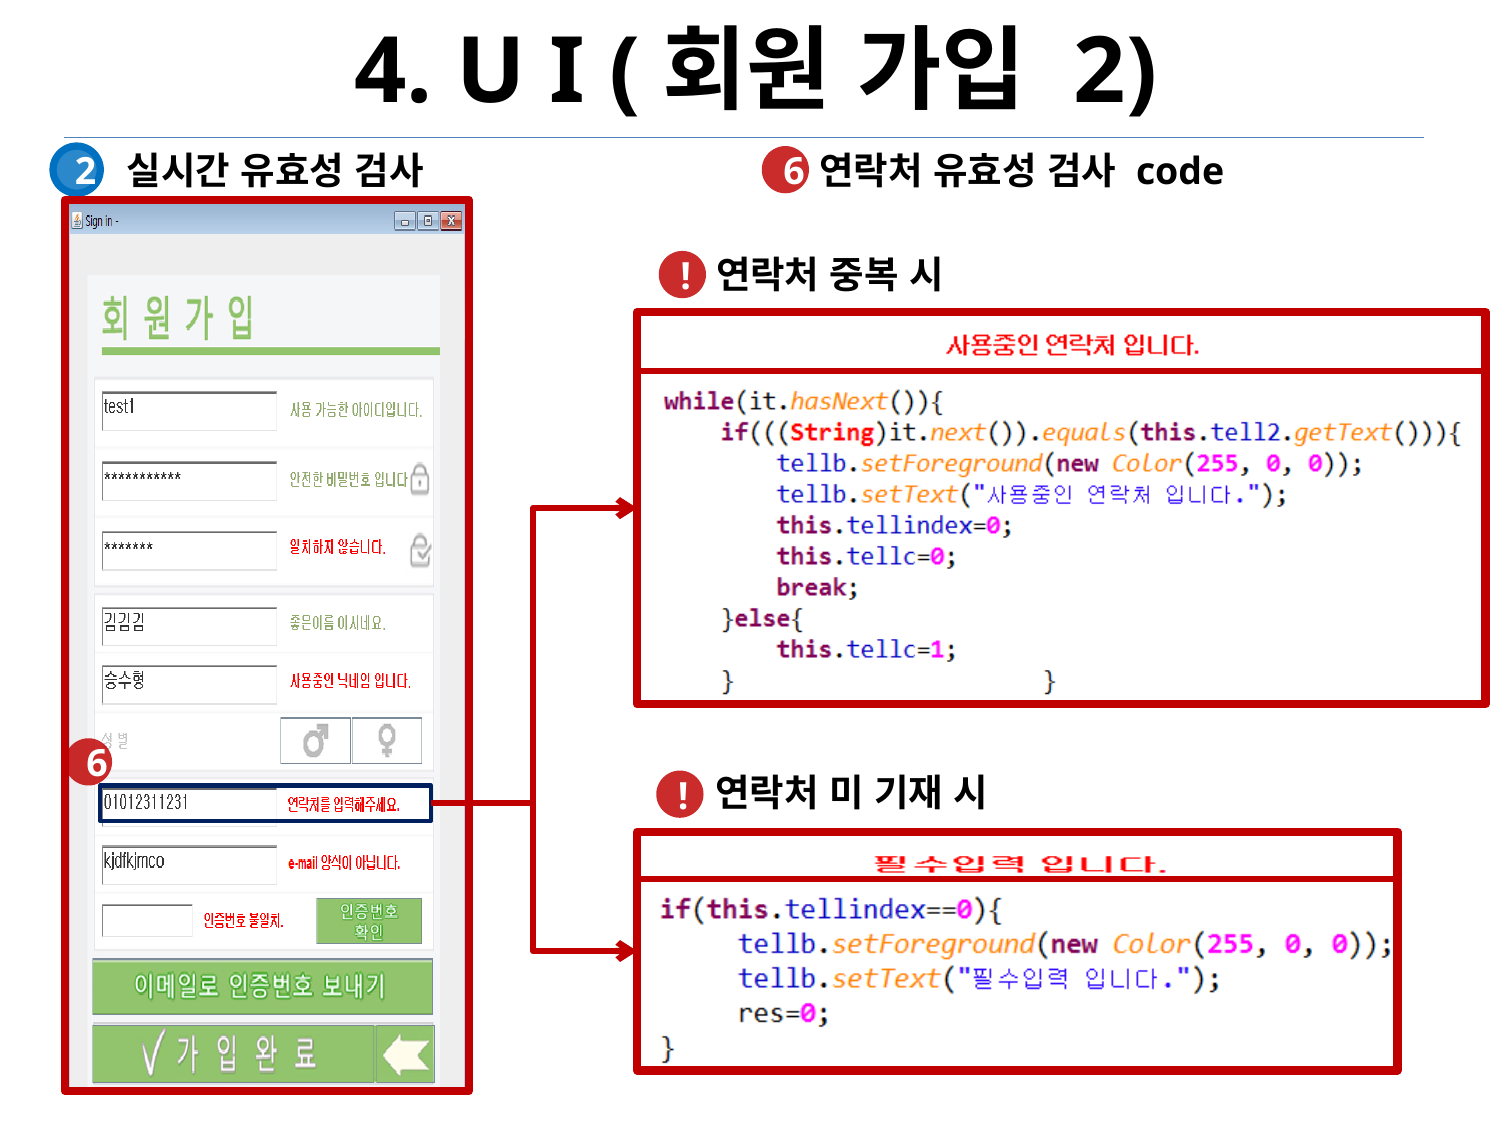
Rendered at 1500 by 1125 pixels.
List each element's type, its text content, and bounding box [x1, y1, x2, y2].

text_box 연락처 중복 시 [701, 243, 1454, 304]
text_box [430, 507, 638, 803]
text_box [1209, 310, 1488, 706]
text_box 연락처 미 기재 시 [700, 761, 1453, 822]
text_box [430, 803, 638, 952]
text_box ! [654, 768, 706, 820]
picture [651, 372, 1471, 700]
picture [64, 202, 469, 1095]
text_box ! [656, 248, 709, 301]
text_box 실시간 유효성 검사 [112, 146, 514, 199]
text_box 2 [50, 145, 103, 196]
title 4. U I (회원 가입 2) [80, 0, 1431, 136]
text_box 6 [759, 146, 812, 196]
text_box [635, 887, 837, 1072]
text_box [642, 830, 846, 876]
text_box [635, 310, 935, 706]
picture [933, 311, 1211, 370]
text_box [63, 198, 471, 204]
picture [844, 831, 1210, 878]
text_box [1206, 830, 1400, 893]
picture [651, 880, 1398, 1071]
text_box 연락처 유효성 검사 code [804, 146, 1341, 199]
